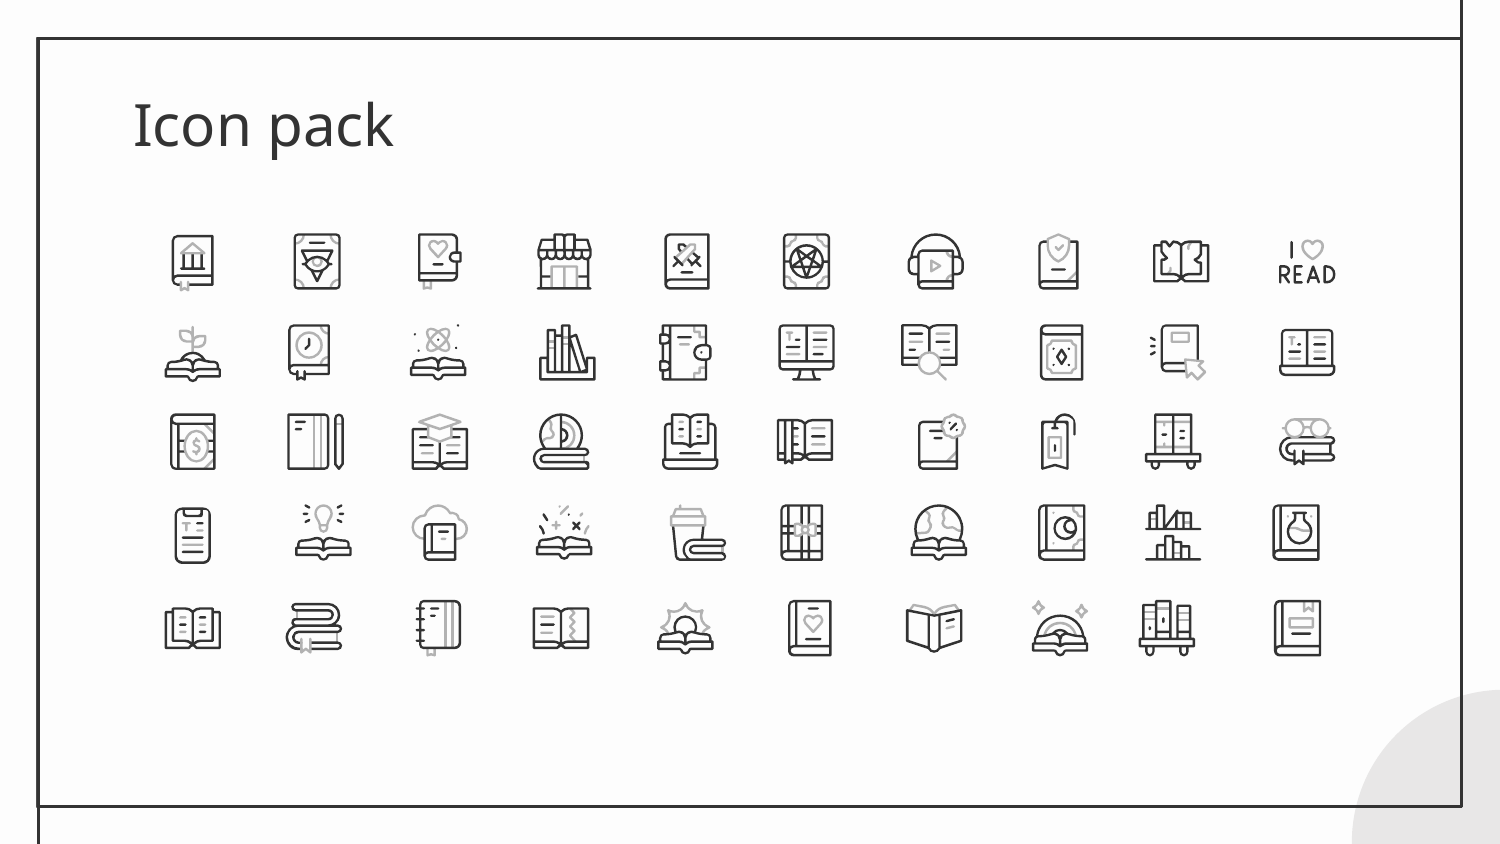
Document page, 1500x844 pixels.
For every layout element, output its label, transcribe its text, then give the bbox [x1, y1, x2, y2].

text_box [910, 504, 968, 562]
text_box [1152, 240, 1210, 283]
title Icon pack [118, 72, 1382, 167]
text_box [411, 504, 469, 562]
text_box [1149, 324, 1207, 381]
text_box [1040, 413, 1077, 471]
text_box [528, 413, 590, 471]
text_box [535, 505, 593, 561]
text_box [1031, 599, 1089, 657]
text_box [287, 324, 331, 381]
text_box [283, 602, 343, 655]
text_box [1278, 239, 1336, 284]
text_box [1144, 413, 1202, 471]
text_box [174, 507, 212, 565]
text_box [294, 504, 352, 561]
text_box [1138, 599, 1196, 657]
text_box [417, 233, 462, 290]
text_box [164, 325, 222, 383]
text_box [415, 599, 462, 657]
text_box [780, 504, 824, 562]
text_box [538, 324, 596, 381]
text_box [1037, 504, 1086, 562]
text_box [778, 324, 836, 381]
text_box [409, 324, 467, 381]
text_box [1278, 328, 1336, 377]
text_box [656, 601, 714, 655]
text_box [658, 324, 712, 381]
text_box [917, 413, 967, 471]
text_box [664, 233, 710, 290]
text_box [669, 504, 727, 562]
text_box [900, 324, 958, 381]
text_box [532, 607, 590, 650]
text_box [411, 413, 469, 471]
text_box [293, 233, 342, 290]
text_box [1278, 417, 1336, 466]
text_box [536, 233, 592, 290]
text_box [776, 418, 834, 465]
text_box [1144, 504, 1202, 561]
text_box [171, 234, 214, 292]
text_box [907, 233, 965, 290]
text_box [905, 603, 963, 654]
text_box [287, 413, 344, 471]
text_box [1273, 599, 1322, 657]
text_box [164, 607, 222, 650]
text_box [787, 599, 832, 657]
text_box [1272, 504, 1320, 562]
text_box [1038, 233, 1079, 290]
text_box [1039, 324, 1084, 381]
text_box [169, 413, 216, 471]
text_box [782, 233, 831, 290]
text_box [661, 413, 719, 471]
